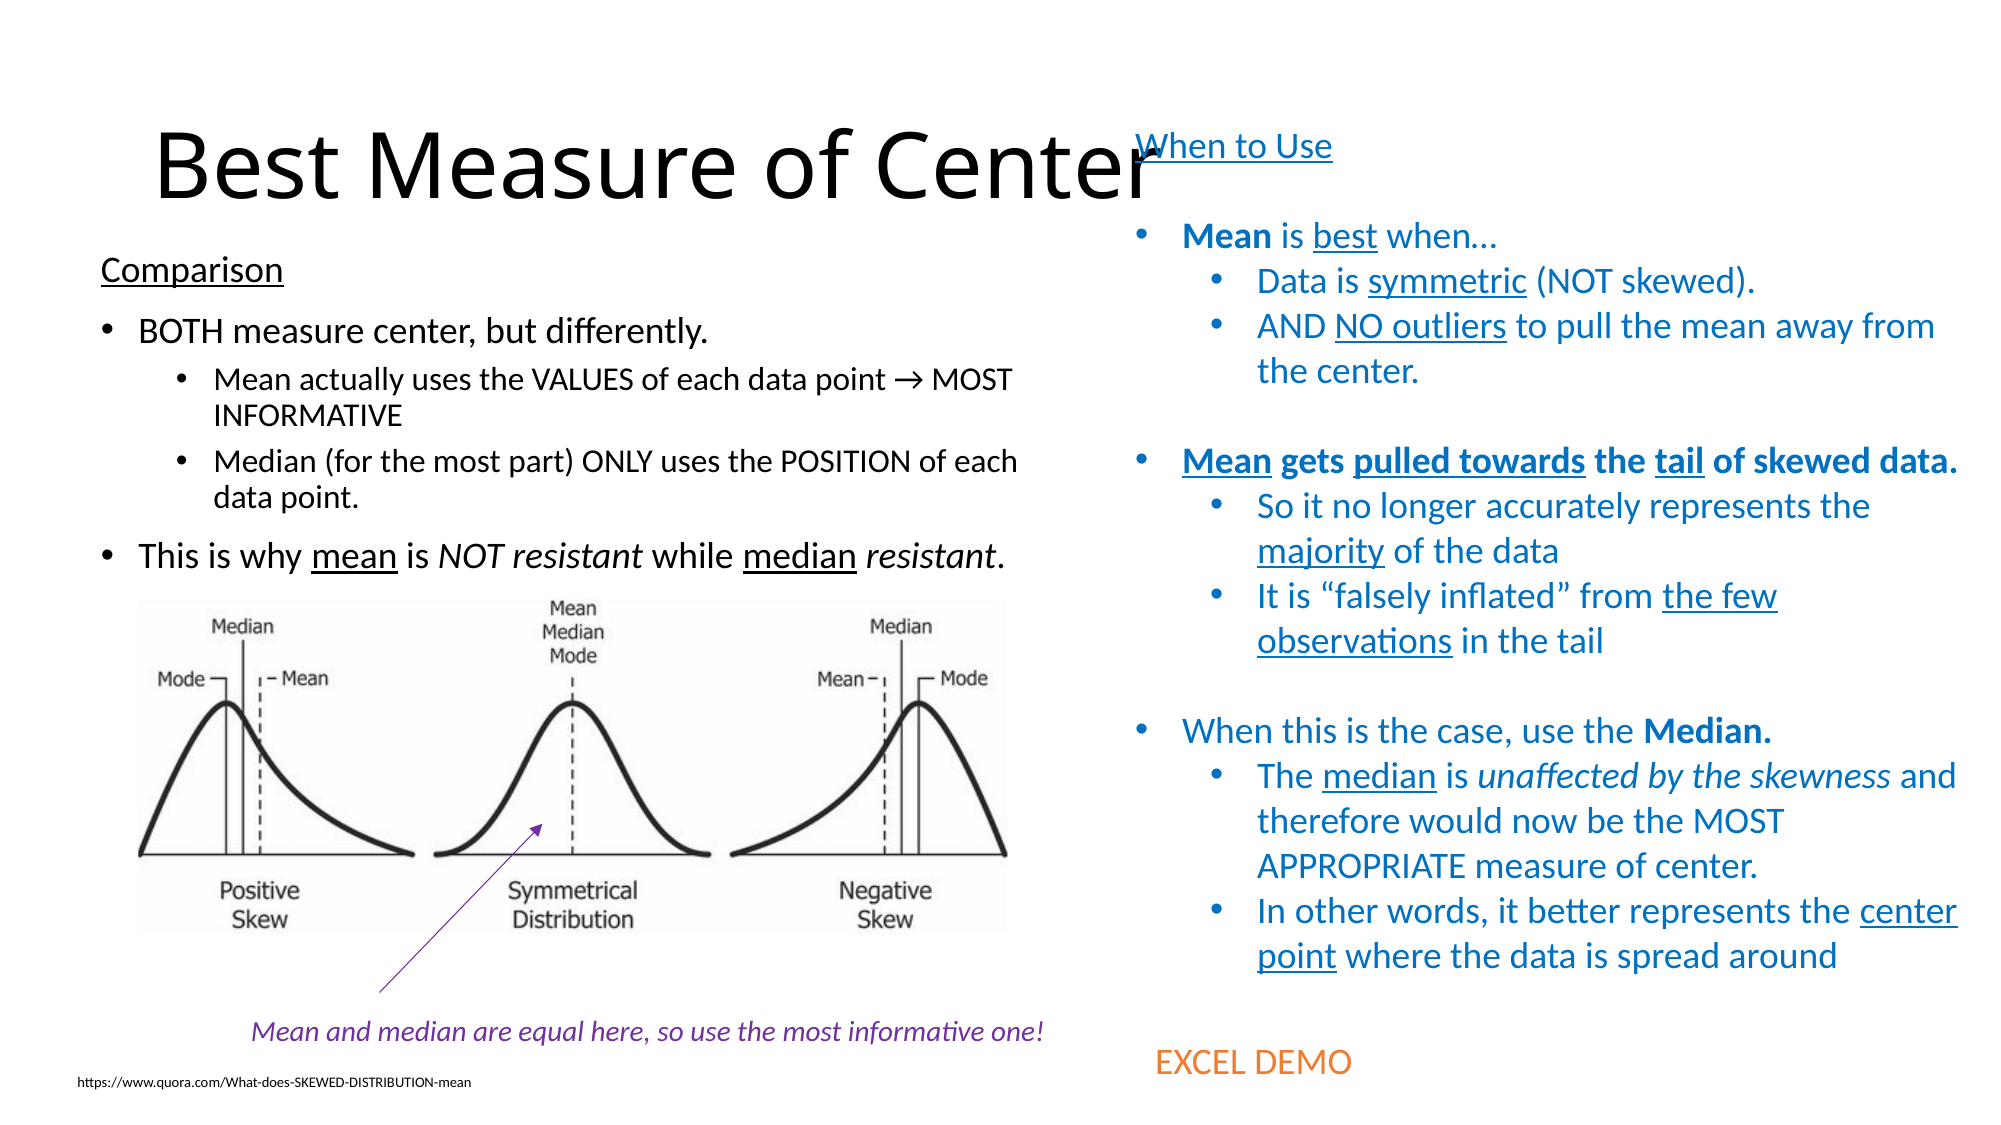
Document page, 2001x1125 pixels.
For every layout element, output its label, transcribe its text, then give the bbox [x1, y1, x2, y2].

text_box https://www.quora.com/What-does-SKEWED-DISTRIBUTION-mean [62, 1065, 487, 1098]
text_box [137, 598, 1065, 1056]
text_box When to Use Mean is best when… Data is symmetric (NOT skewed). AND NO outliers to pull the mean away from the center. Mean gets pulled towards the tail of skewed data. So it no longer accurately represents the majority of the data It is “falsely inflated” from the few observations in the tail When this is the case, use the Median. The median is unaffected by the skewness and therefore would now be the MOST APPROPRIATE measure of center. In other words, it better represents the center point where the data is spread around [1120, 113, 1992, 1074]
text_box EXCEL DEMO [1140, 1030, 1439, 1090]
title Best Measure of Center [137, 59, 1863, 278]
list Comparison BOTH measure center, but differently. Mean actually uses the VALUES of each data point → MOST INFORMATIVE Median (for the most part) ONLY uses the POSITION of each data point. This is why mean is NOT resistant while median resistant. [85, 242, 1040, 633]
